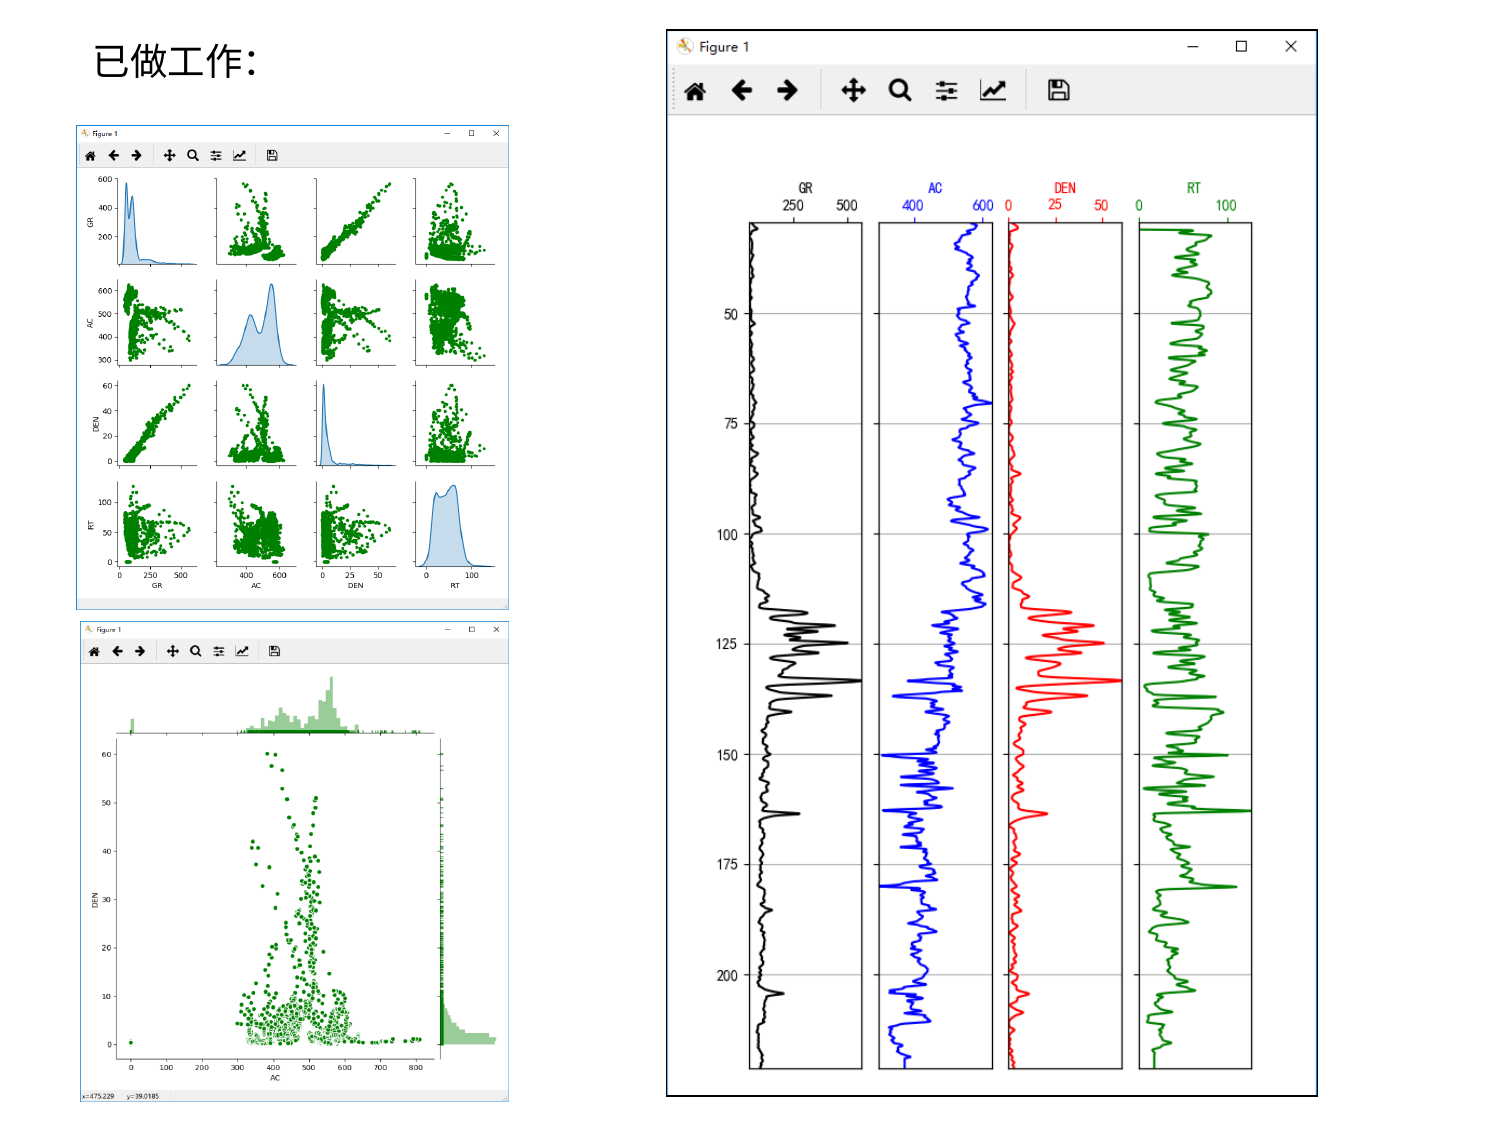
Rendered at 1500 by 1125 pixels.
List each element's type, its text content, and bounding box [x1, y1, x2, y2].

text_box 已做工作： [77, 30, 296, 91]
picture [667, 30, 1318, 1096]
picture [79, 621, 509, 1103]
picture [76, 125, 509, 610]
